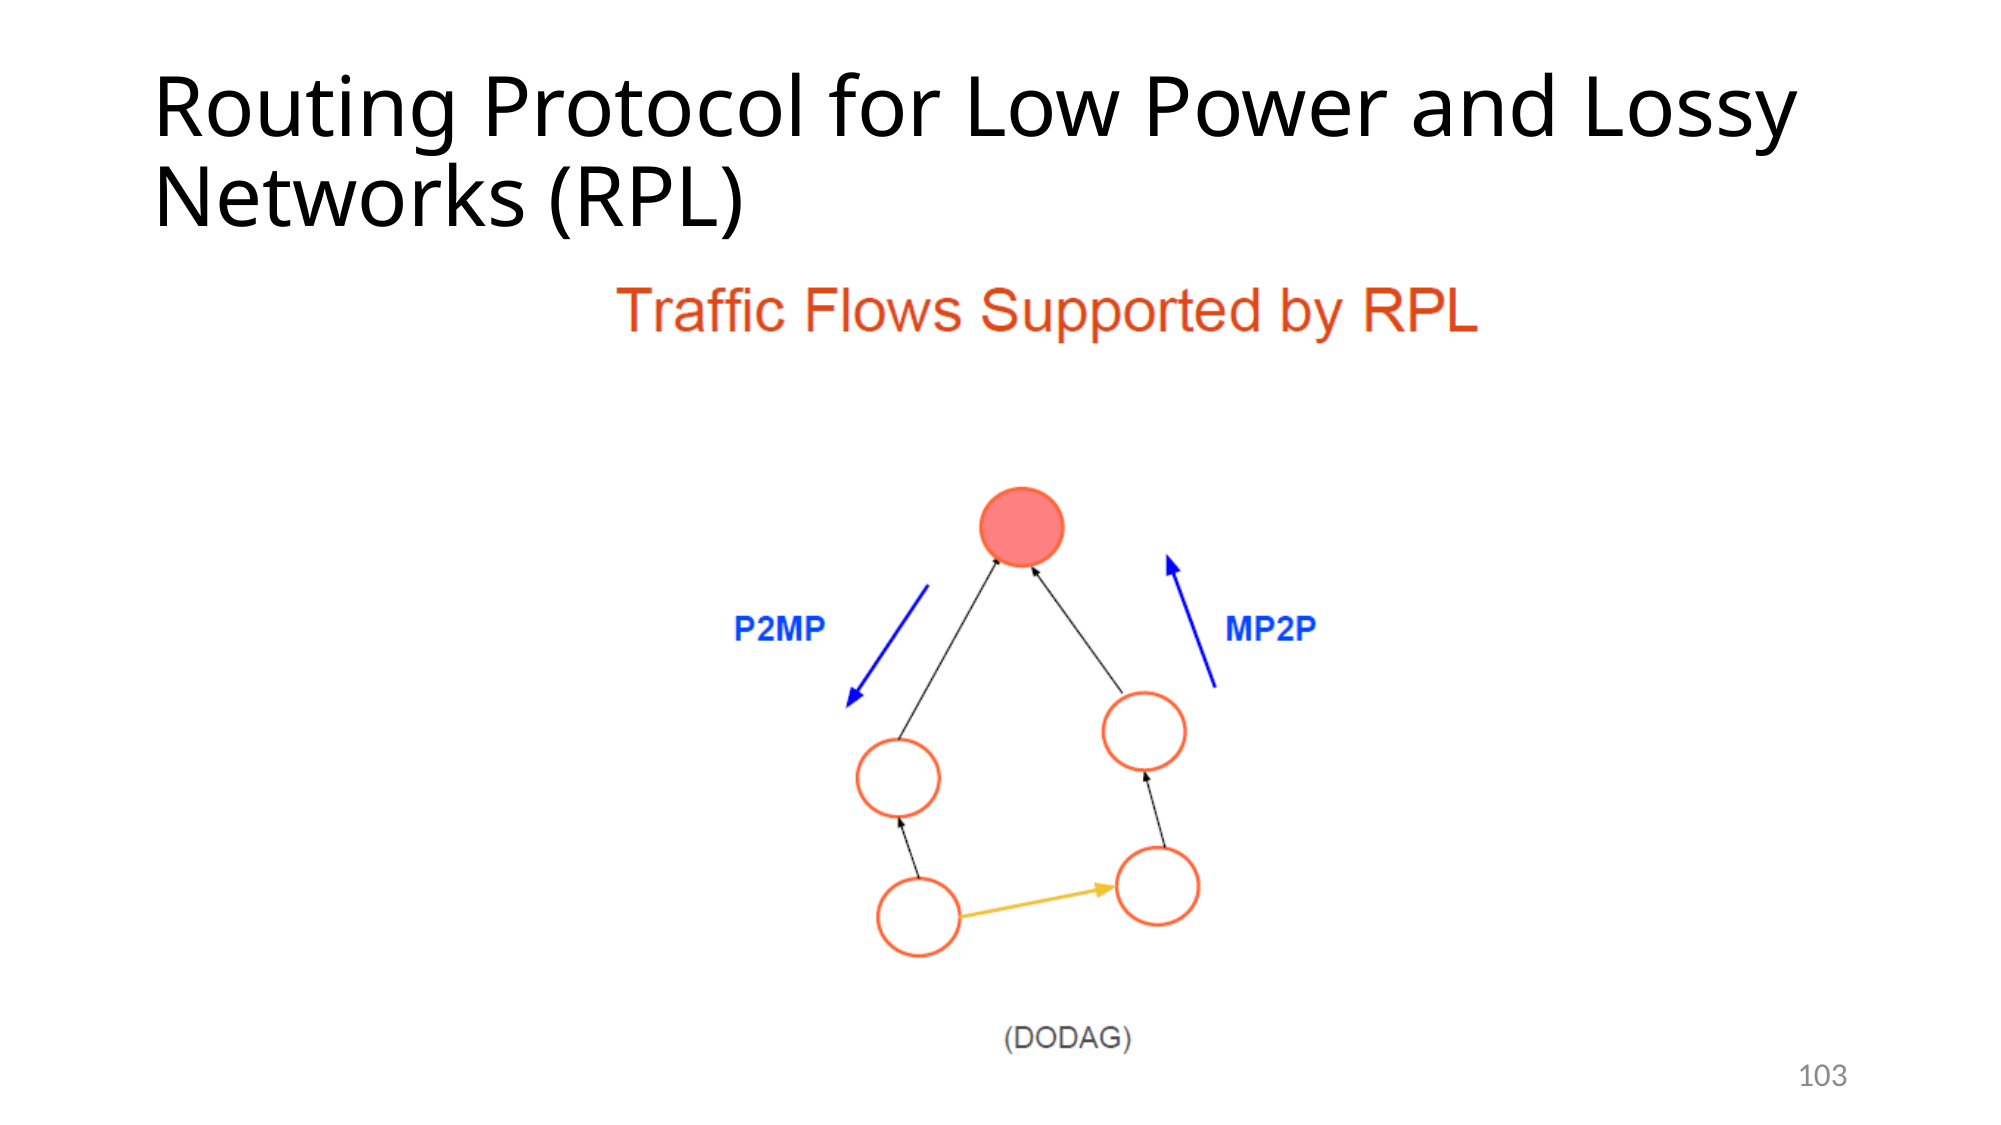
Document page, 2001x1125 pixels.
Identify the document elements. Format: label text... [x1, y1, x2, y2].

title Routing Protocol for Low Power and Lossy Networks (RPL) [137, 45, 1863, 263]
slide_number 103 [1541, 1042, 1863, 1103]
picture [564, 238, 1541, 1103]
